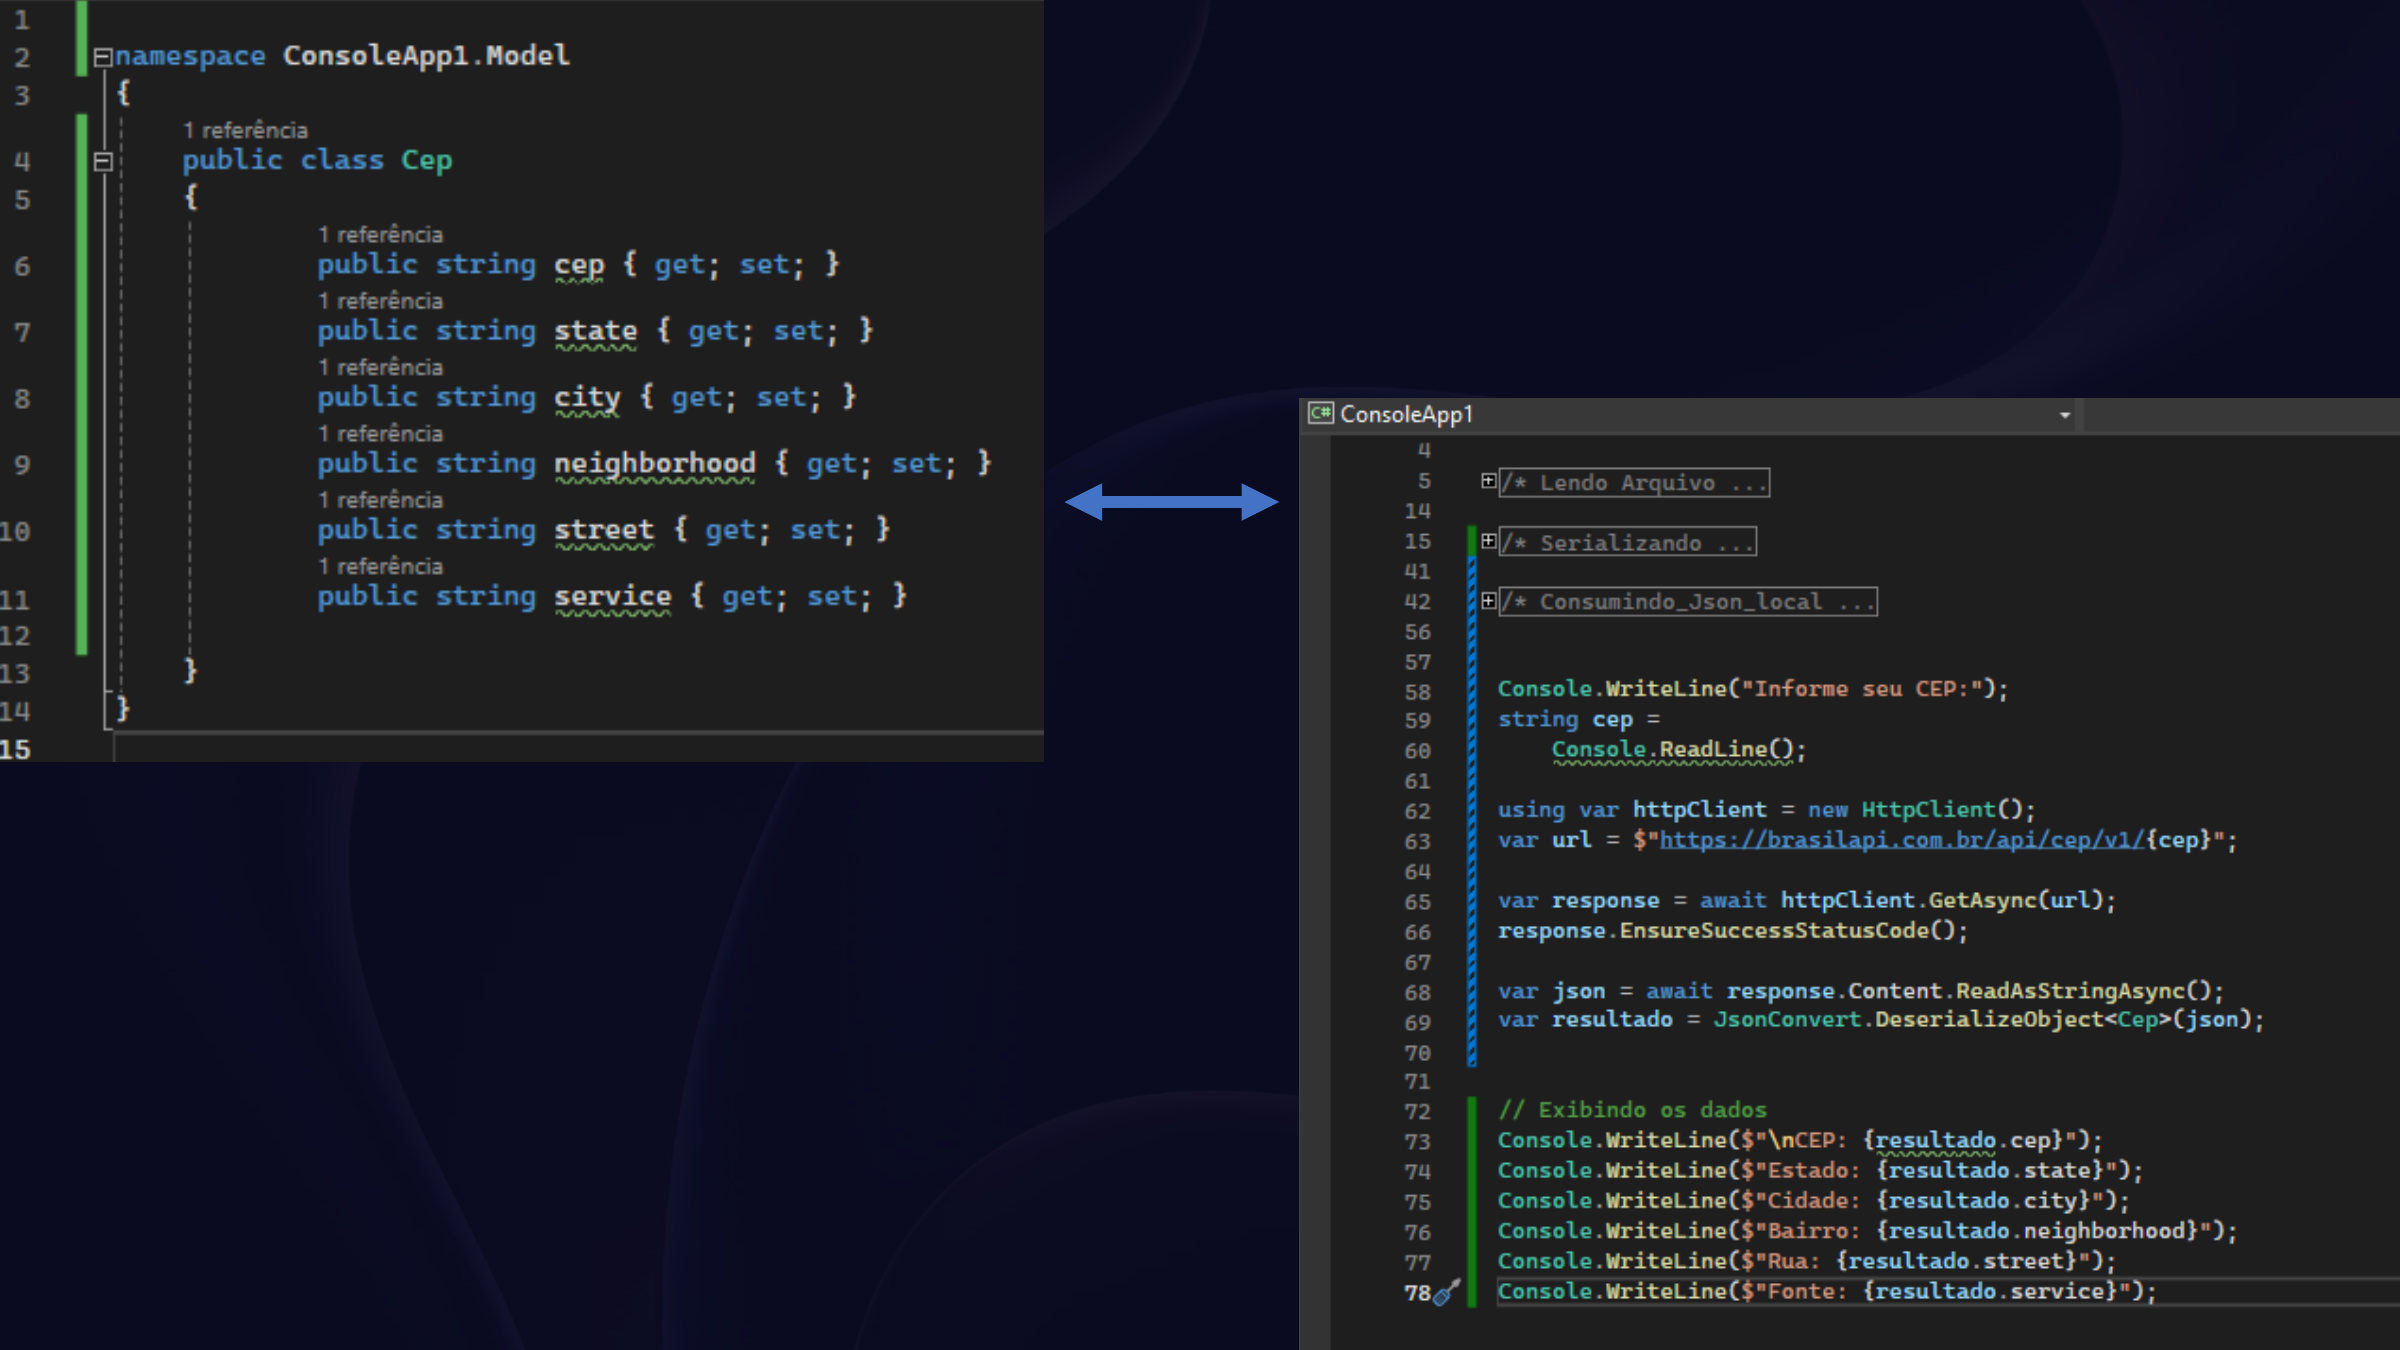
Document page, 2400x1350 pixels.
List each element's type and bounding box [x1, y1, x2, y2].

picture [1299, 398, 2400, 1350]
picture [0, 0, 1044, 763]
